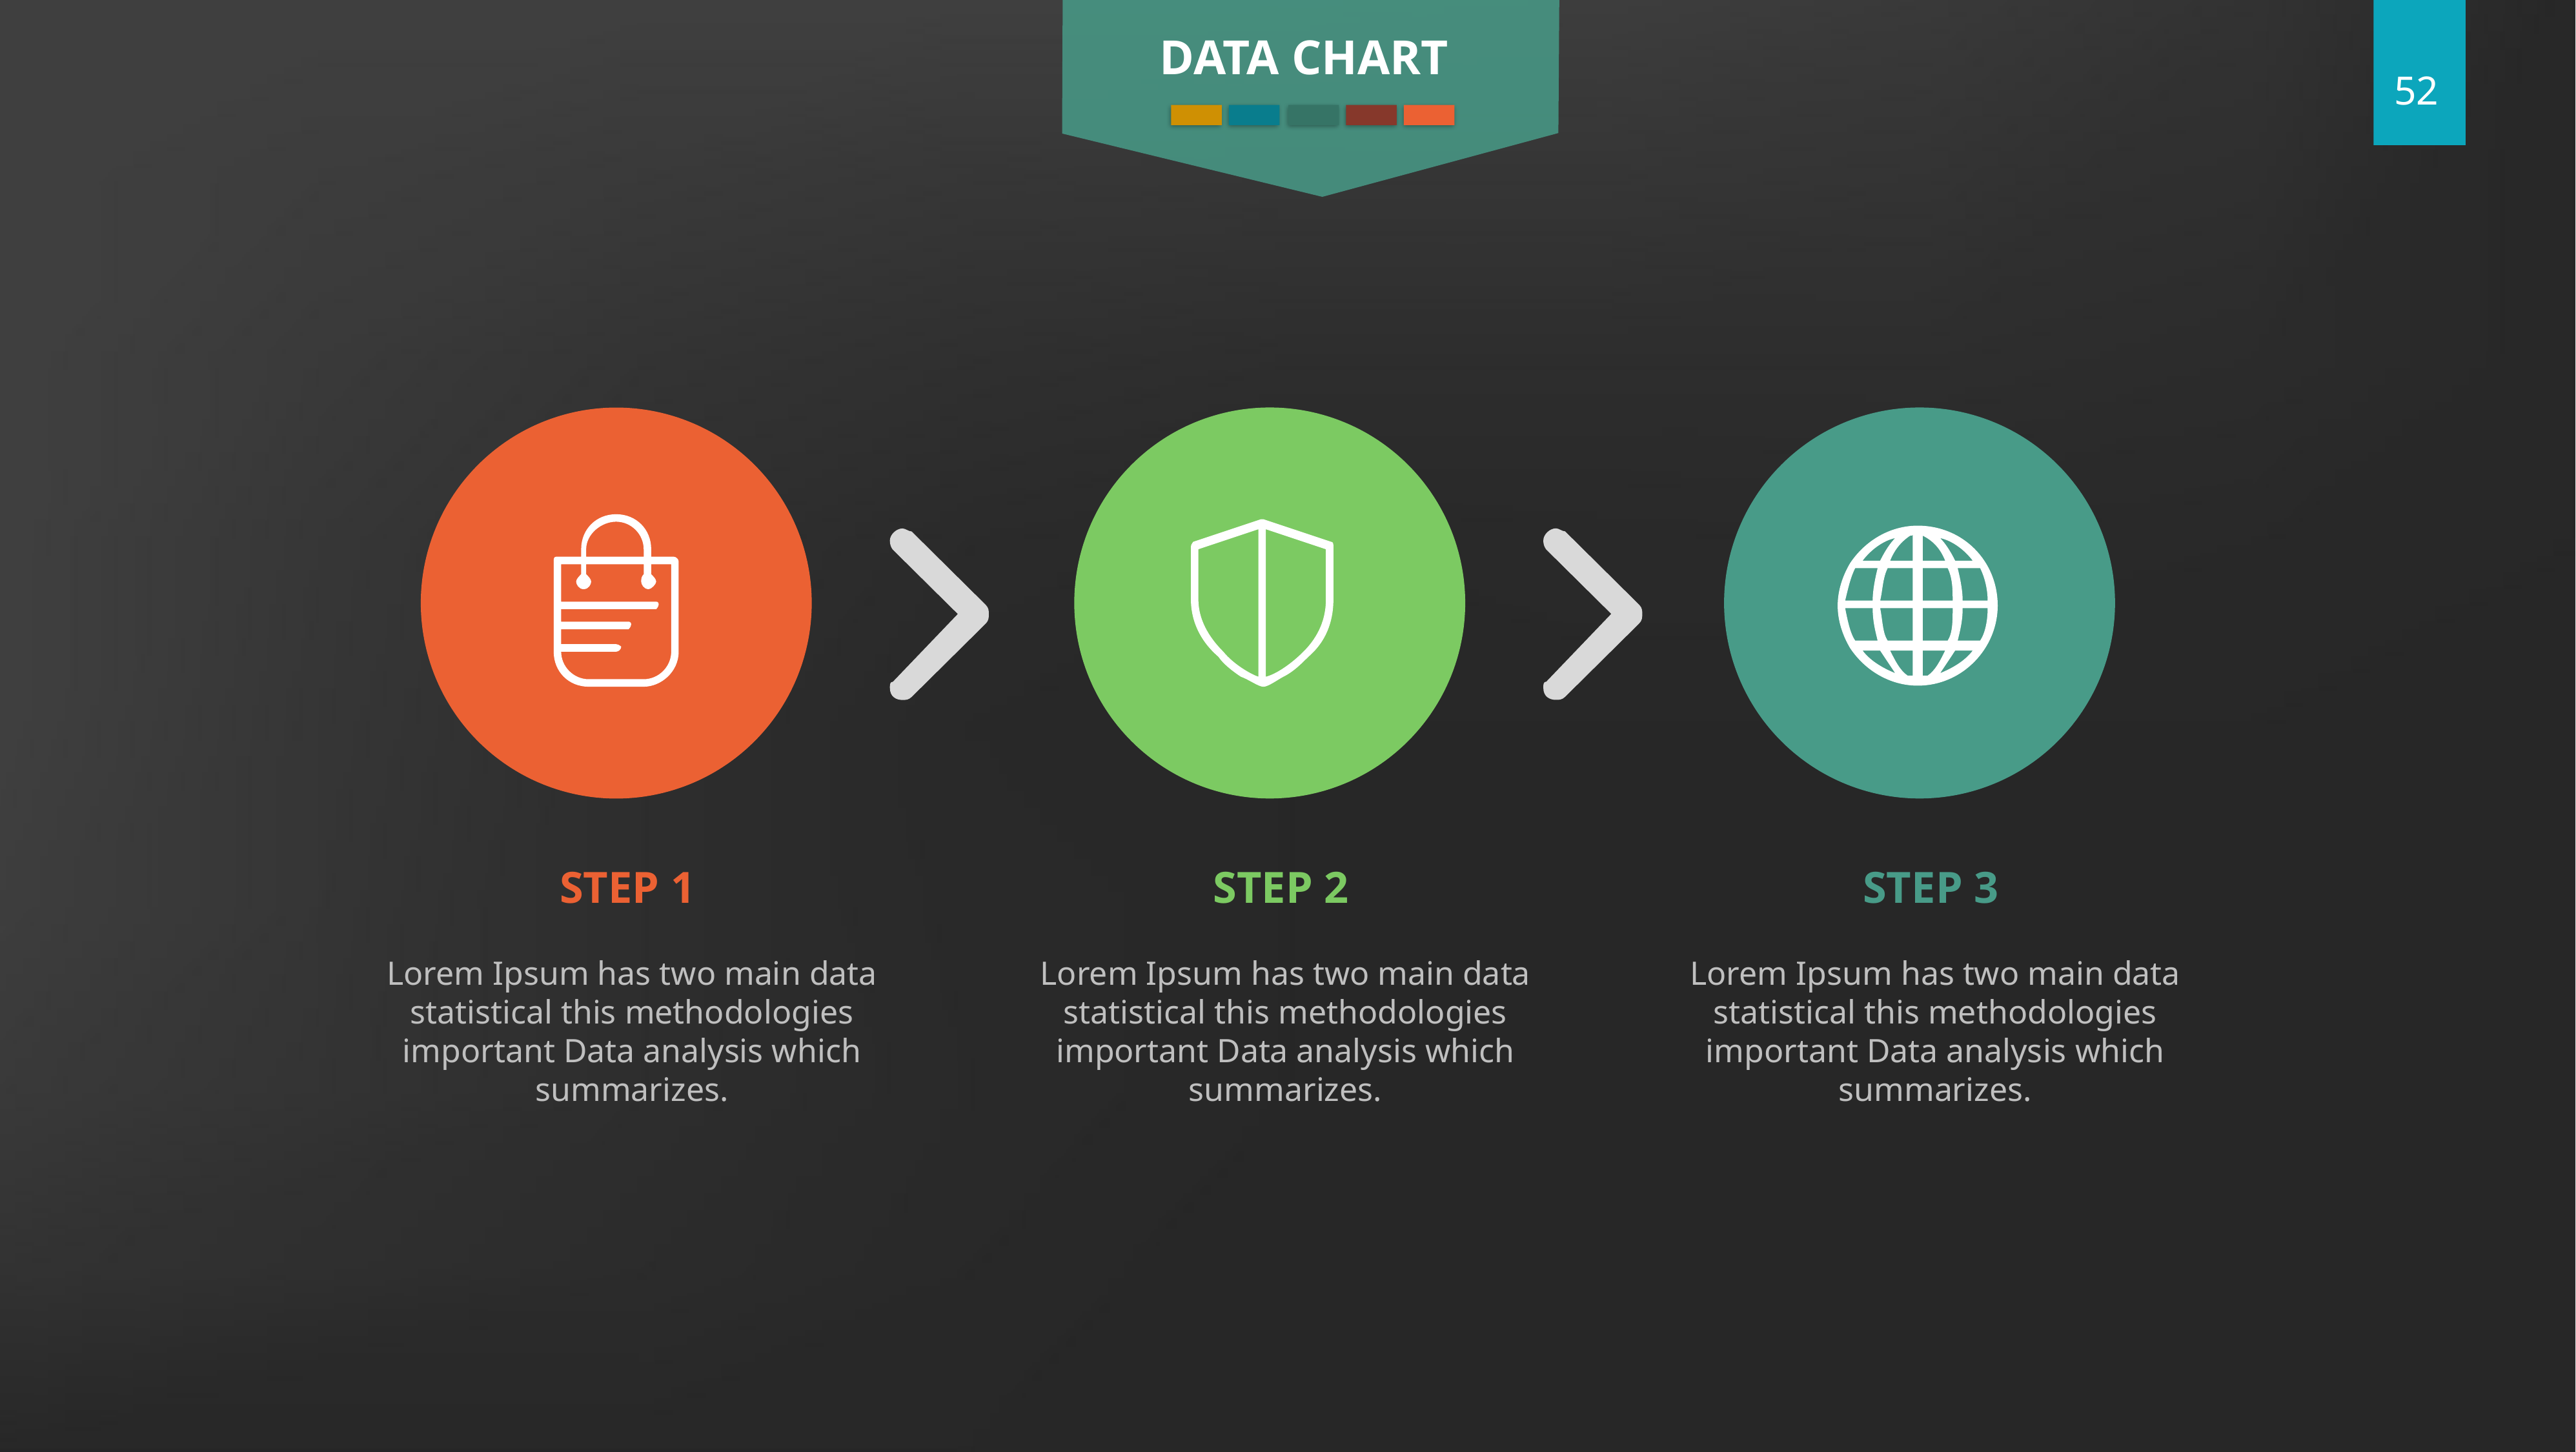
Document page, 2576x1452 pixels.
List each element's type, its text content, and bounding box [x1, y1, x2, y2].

text_box Lorem Ipsum has two main data statistical this methodologies important Data analysis which summarizes. [1663, 941, 2207, 1120]
text_box [1191, 519, 1334, 687]
text_box Lorem Ipsum has two main data statistical this methodologies important Data analysis which summarizes. [360, 941, 904, 1120]
text_box [889, 528, 989, 700]
text_box STEP 1 [442, 850, 813, 922]
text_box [1026, 0, 1570, 197]
text_box STEP 2 [1096, 850, 1466, 922]
text_box STEP 3 [1746, 850, 2116, 922]
text_box [419, 406, 813, 800]
text_box [1543, 528, 1643, 700]
picture [0, 0, 2576, 1452]
text_box [1838, 525, 1998, 686]
text_box Lorem Ipsum has two main data statistical this methodologies important Data analysis which summarizes. [1013, 941, 1558, 1120]
text_box [1723, 406, 2116, 800]
text_box [1073, 406, 1467, 800]
text_box [553, 514, 679, 687]
